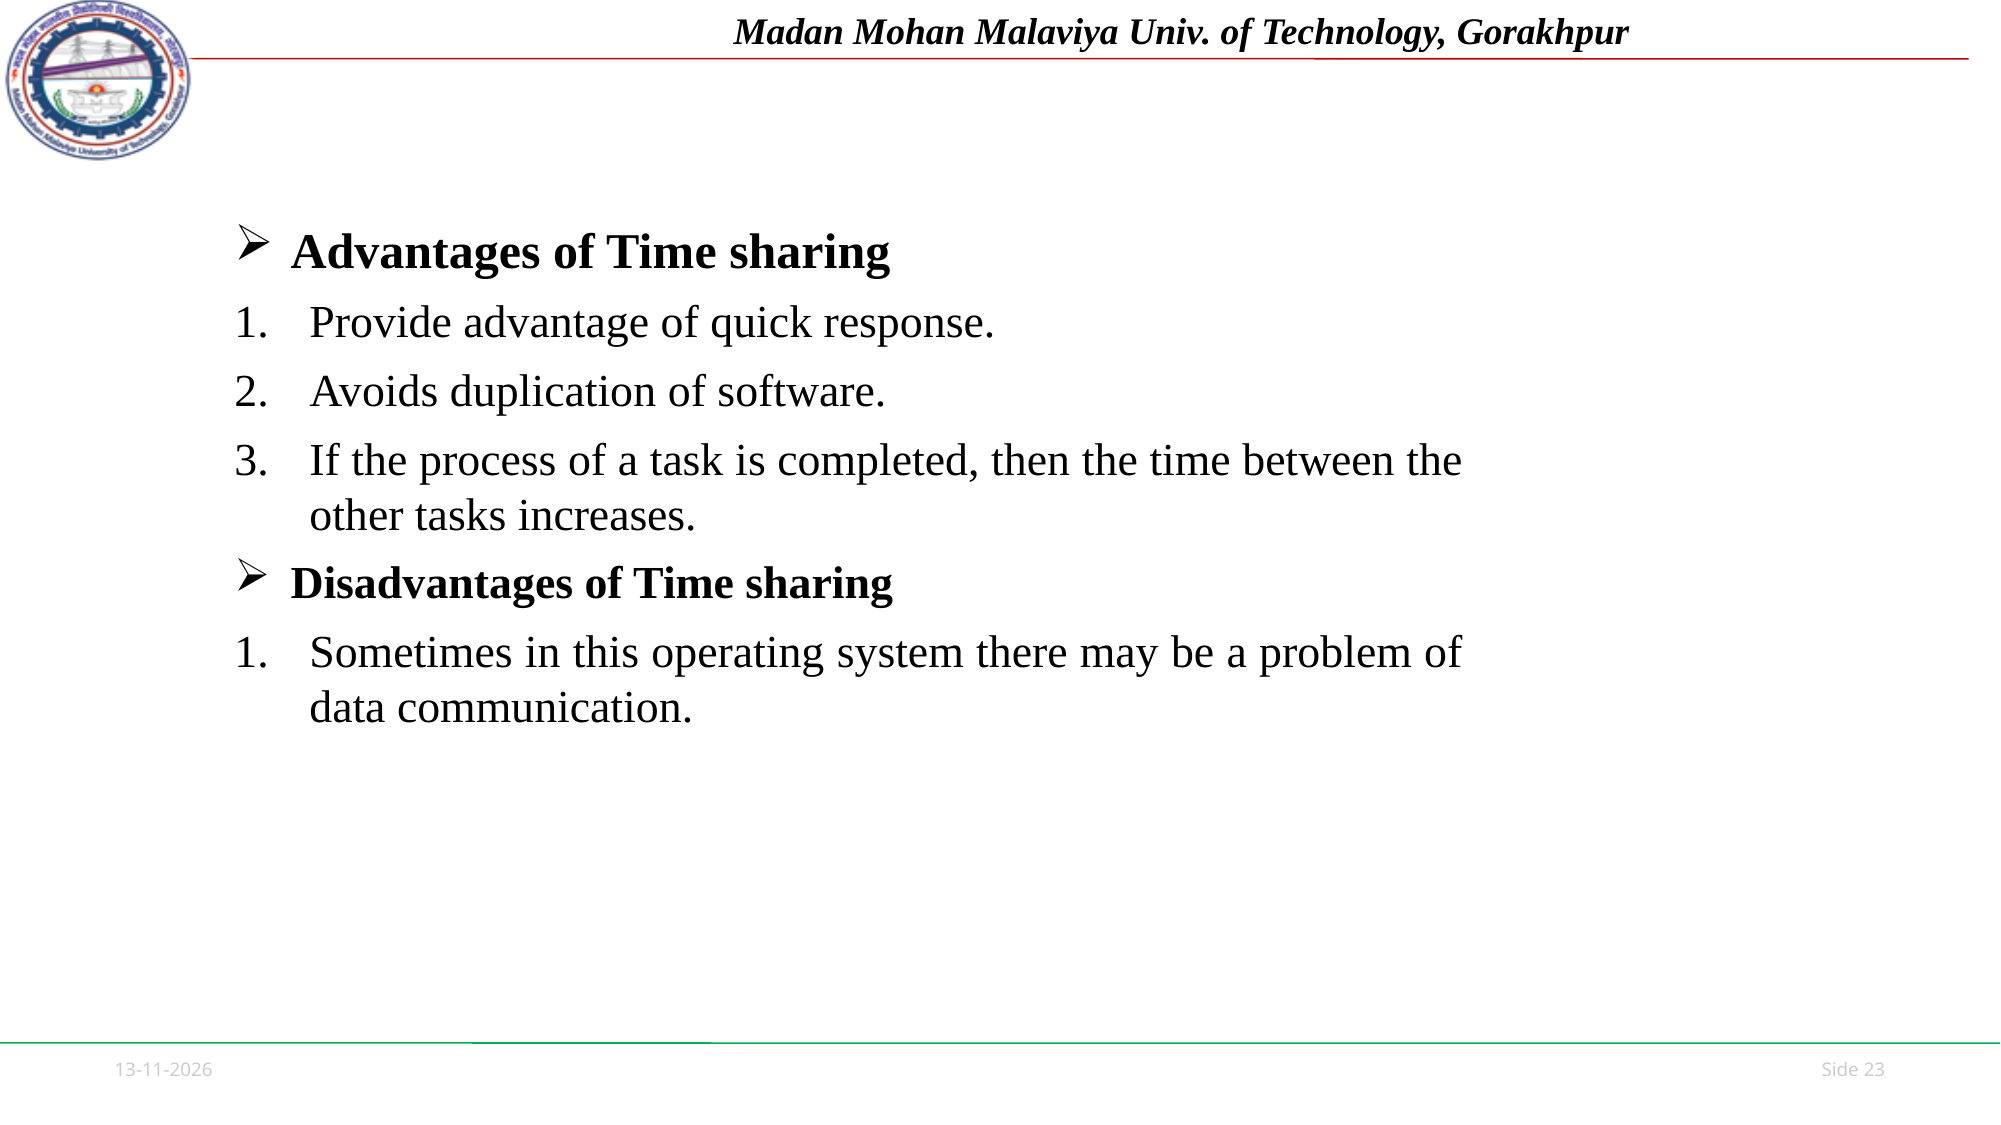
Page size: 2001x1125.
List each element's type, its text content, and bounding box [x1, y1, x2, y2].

picture [0, 0, 197, 166]
list Advantages of Time sharing Provide advantage of quick response. Avoids duplication of software. If the process of a task is completed, then the time between the other tasks increases. Disadvantages of Time sharing Sometimes in this operating system there may be a problem of data communication. [219, 210, 1479, 1003]
